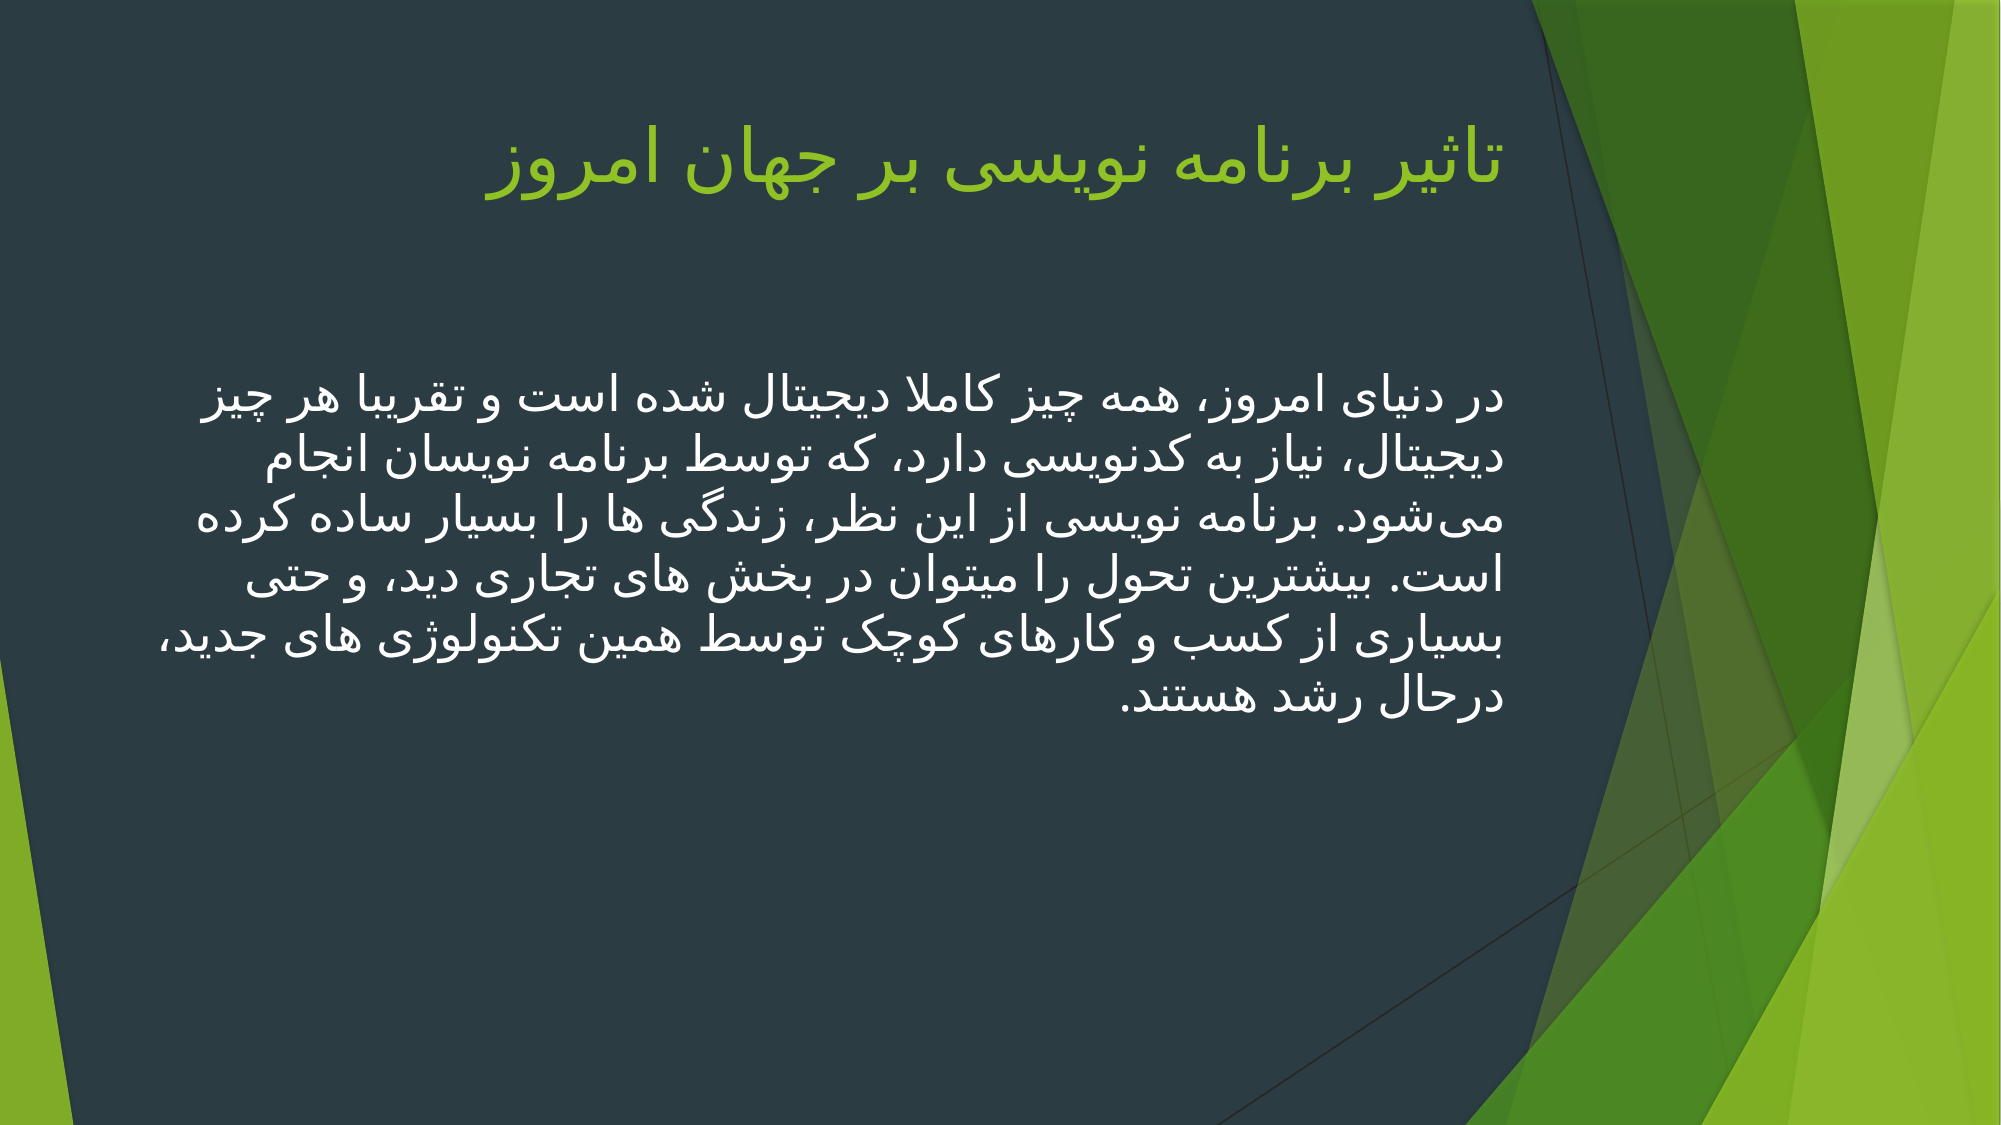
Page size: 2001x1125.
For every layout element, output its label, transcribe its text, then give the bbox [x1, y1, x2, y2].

list در دنیای امروز، همه چیز کاملا دیجیتال شده است و تقریبا هر چیز دیجیتال، نیاز به کدنویسی دارد، که توسط برنامه نویسان انجام می‌شود. برنامه نویسی از این نظر، زندگی ها را بسیار ساده کرده است. بیشترین تحول را میتوان در بخش های تجاری دید، و حتی بسیاری از کسب و کارهای کوچک توسط همین تکنولوژی های جدید، درحال رشد هستند. [111, 354, 1522, 992]
title تاثیر برنامه نویسی بر جهان امروز [111, 99, 1522, 317]
